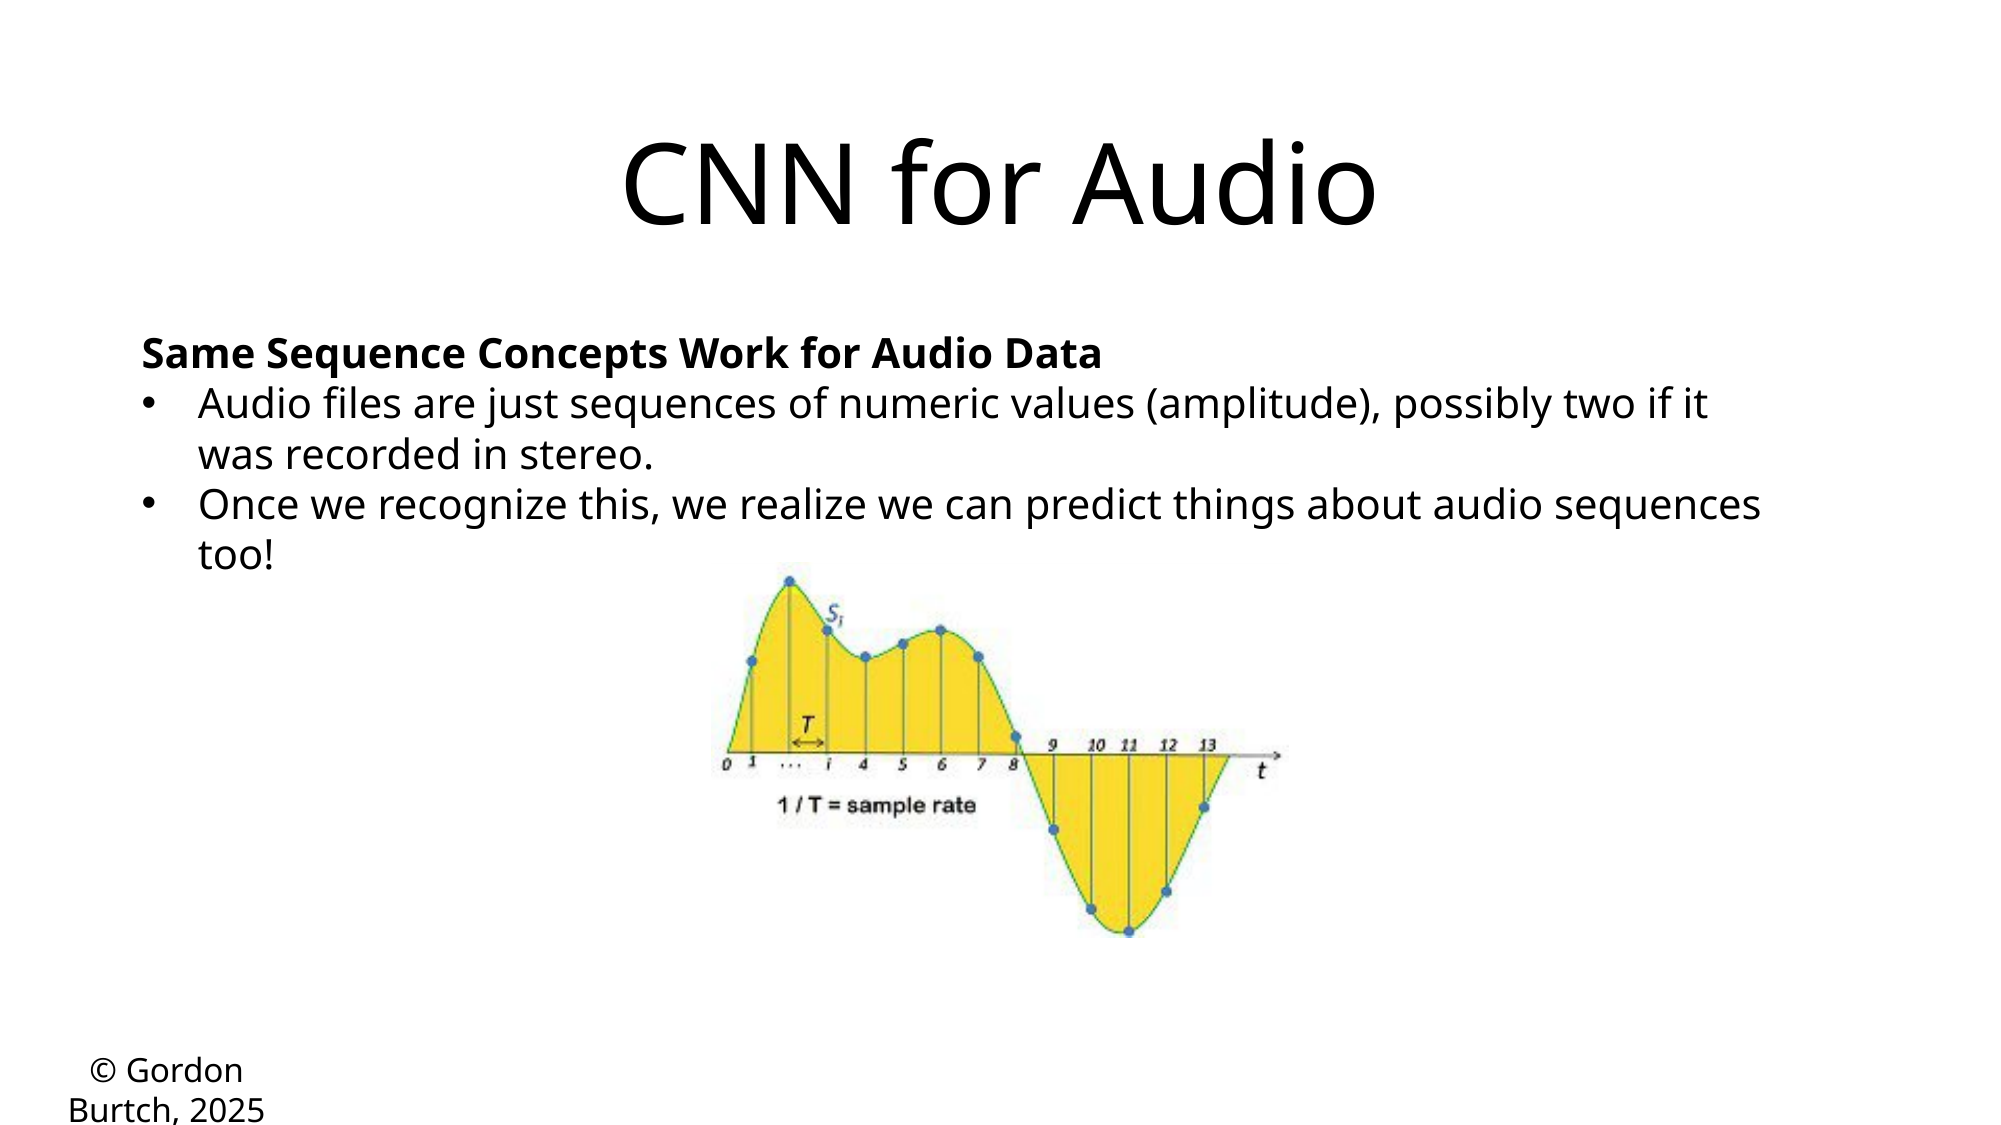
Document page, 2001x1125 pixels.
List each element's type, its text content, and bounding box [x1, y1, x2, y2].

text_box Same Sequence Concepts Work for Audio Data Audio files are just sequences of numeric values (amplitude), possibly two if it was recorded in stereo. Once we recognize this, we realize we can predict things about audio sequences too! [126, 319, 1783, 635]
text_box CNN for Audio [217, 104, 1783, 255]
picture [711, 562, 1289, 938]
